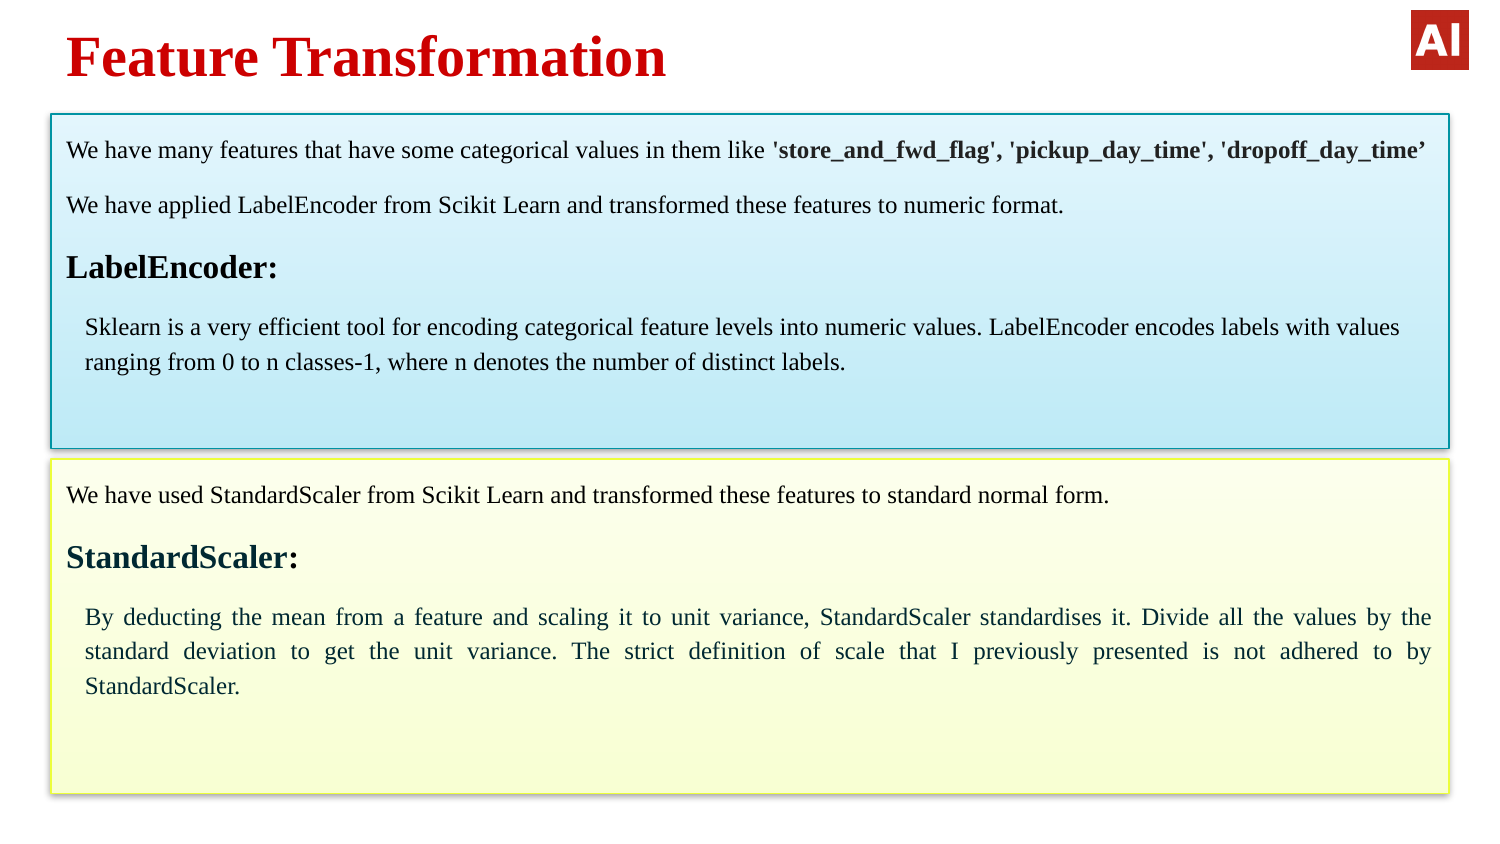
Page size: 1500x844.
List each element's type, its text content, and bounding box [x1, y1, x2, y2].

picture [1411, 10, 1469, 70]
text_box We have used StandardScaler from Scikit Learn and transformed these features to standard normal form. StandardScaler: By deducting the mean from a feature and scaling it to unit variance, StandardScaler standardises it. Divide all the values by the standard deviation to get the unit variance. The strict definition of scale that I previously presented is not adhered to by StandardScaler. [50, 458, 1450, 794]
list We have many features that have some categorical values in them like 'store_and_fwd_flag', 'pickup_day_time', 'dropoff_day_time’ We have applied LabelEncoder from Scikit Learn and transformed these features to numeric format. LabelEncoder: Sklearn is a very efficient tool for encoding categorical feature levels into numeric values. LabelEncoder encodes labels with values ranging from 0 to n classes-1, where n denotes the number of distinct labels. [50, 113, 1450, 449]
title Feature Transformation [51, 3, 762, 97]
